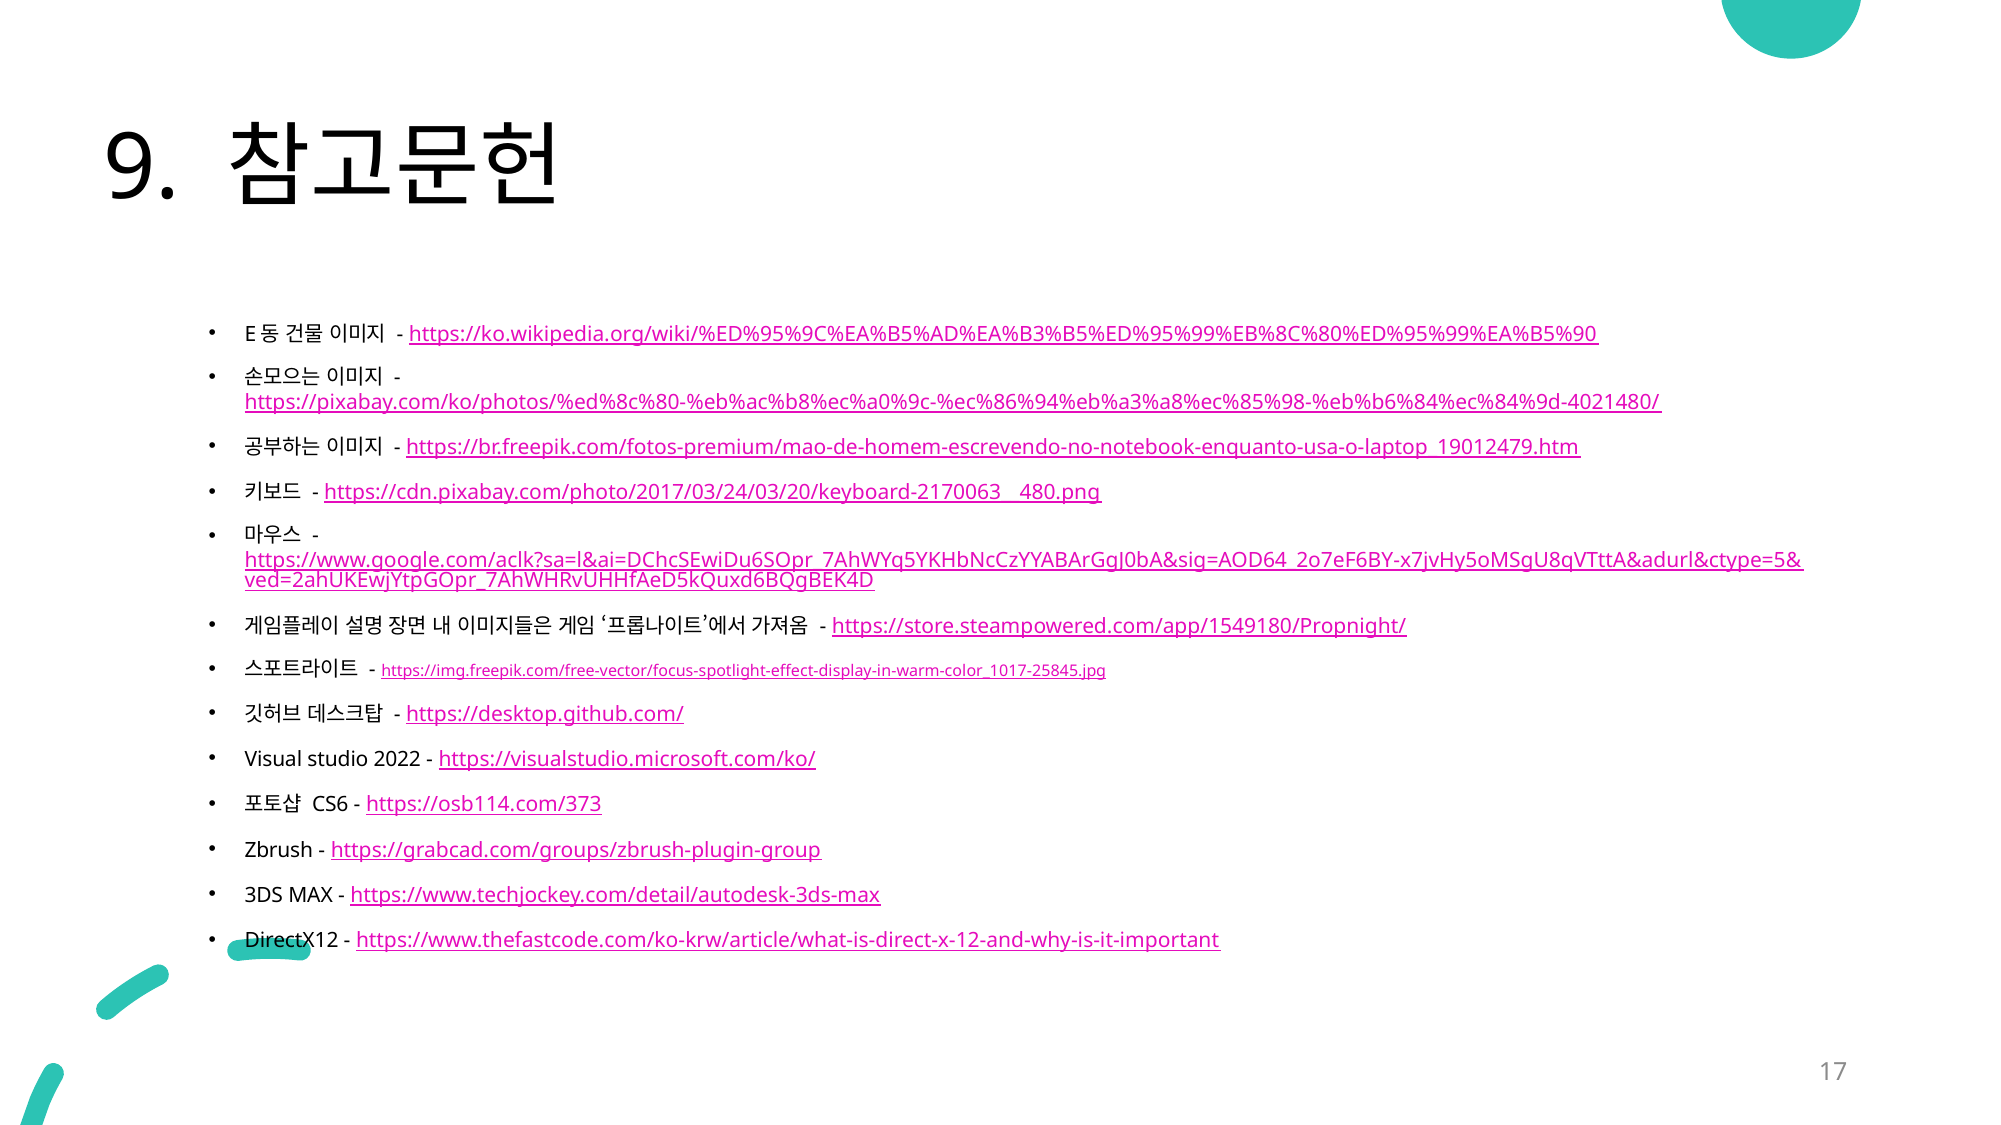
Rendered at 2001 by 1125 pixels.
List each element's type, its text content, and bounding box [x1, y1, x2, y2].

slide_number 17 [1412, 1042, 1863, 1103]
title 9. 참고문헌 [88, 59, 1814, 278]
list E동 건물 이미지 - https://ko.wikipedia.org/wiki/%ED%95%9C%EA%B5%AD%EA%B3%B5%ED%95%99%EB%8C%80%ED%95%99%EA%B5%90 손모으는 이미지 - https://pixabay.com/ko/photos/%ed%8c%80-%eb%ac%b8%ec%a0%9c-%ec%86%94%eb%a3%a8%ec%85%98-%eb%b6%84%ec%84%9d-4021480/ 공부하는 이미지 - https://br.freepik.com/fotos-premium/mao-de-homem-escrevendo-no-notebook-enquanto-usa-o-laptop_19012479.htm 키보드 - https://cdn.pixabay.com/photo/2017/03/24/03/20/keyboard-2170063__480.png 마우스 - https://www.google.com/aclk?sa=l&ai=DChcSEwiDu6SOpr_7AhWYq5YKHbNcCzYYABArGgJ0bA&sig=AOD64_2o7eF6BY-x7jvHy5oMSgU8qVTttA&adurl&ctype=5&ved=2ahUKEwjYtpGOpr_7AhWHRvUHHfAeD5kQuxd6BQgBEK4D 게임플레이 설명 장면 내 이미지들은 게임 ‘프롭나이트’에서 가져옴 - https://store.steampowered.com/app/1549180/Propnight/ 스포트라이트 - https://img.freepik.com/free-vector/focus-spotlight-effect-display-in-warm-color_1017-25845.jpg 깃허브 데스크탑 - https://desktop.github.com/ Visual studio 2022 - https://visualstudio.microsoft.com/ko/ 포토샵 CS6 - https://osb114.com/373 Zbrush - https://grabcad.com/groups/zbrush-plugin-group 3DS MAX - https://www.techjockey.com/detail/autodesk-3ds-max DirectX12 - https://www.thefastcode.com/ko-krw/article/what-is-direct-x-12-and-why-is-it-important [193, 313, 1806, 947]
